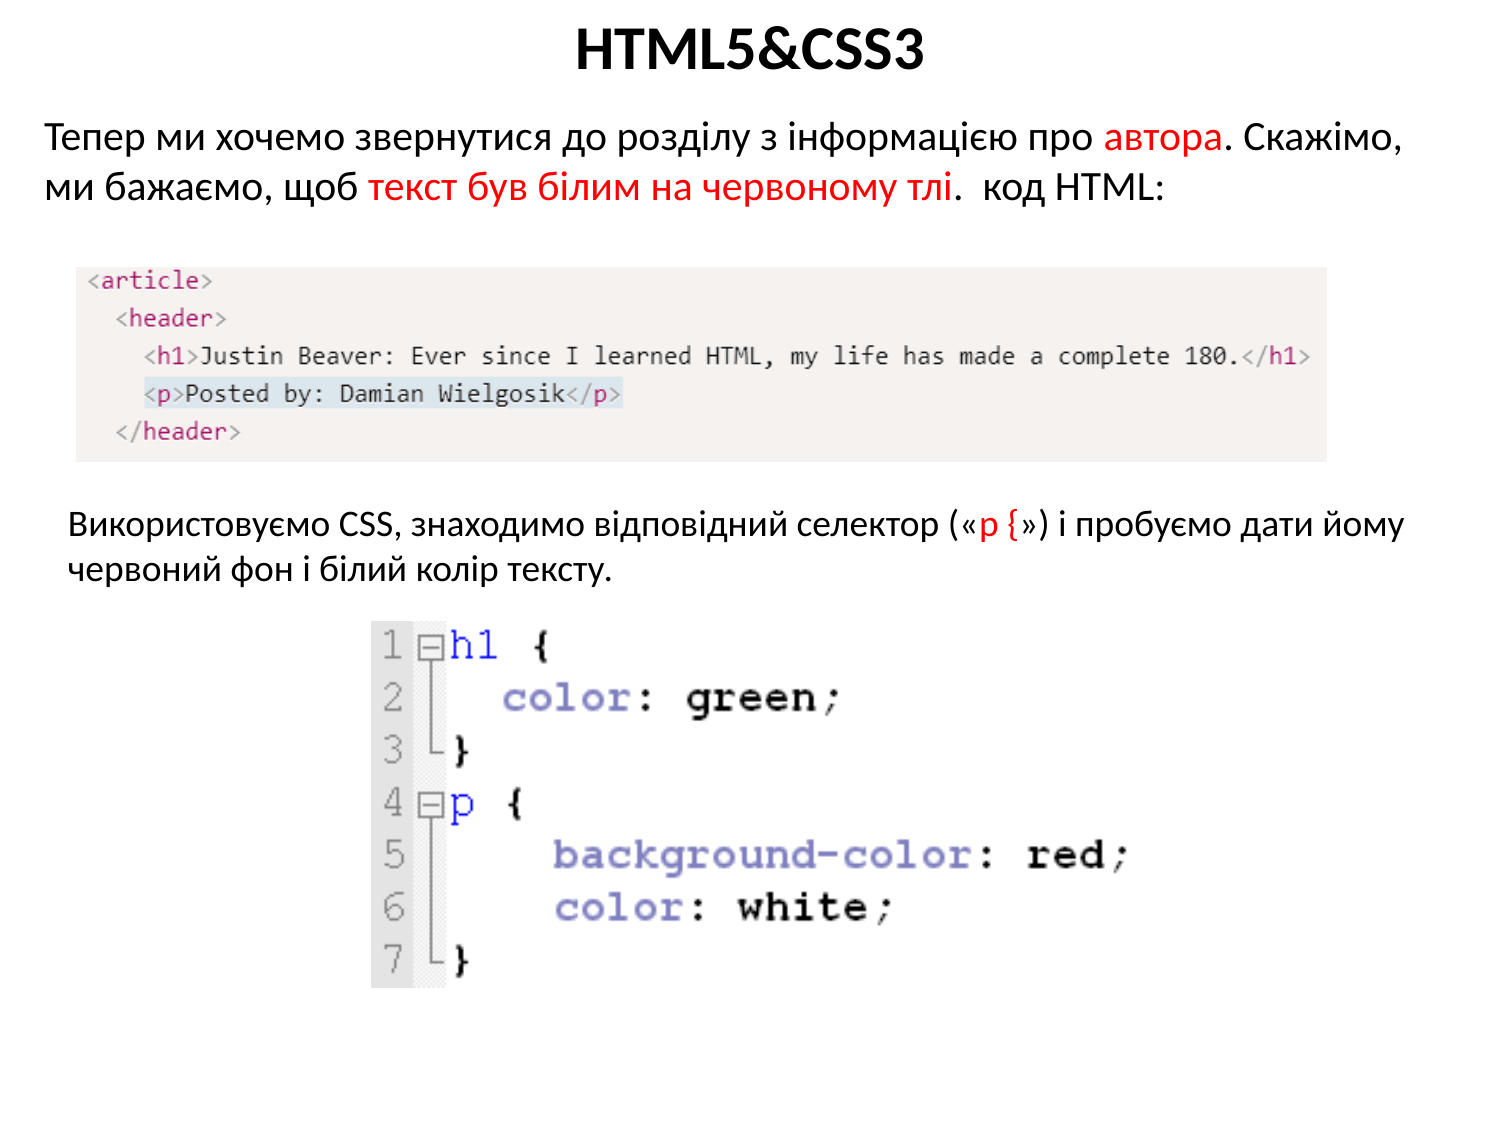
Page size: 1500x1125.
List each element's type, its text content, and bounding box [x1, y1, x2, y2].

picture [76, 267, 1327, 462]
title HTML5&CSS3 [0, 0, 1500, 90]
text_box Тепер ми хочемо звернутися до розділу з інформацією про автора. Скажімо, ми бажаємо, щоб текст був білим на червоному тлі. код HTML: [29, 101, 1447, 217]
text_box Використовуємо CSS, знаходимо відповідний селектор («р {») і пробуємо дати йому червоний фон і білий колір тексту. [53, 491, 1436, 597]
picture [371, 621, 1136, 988]
